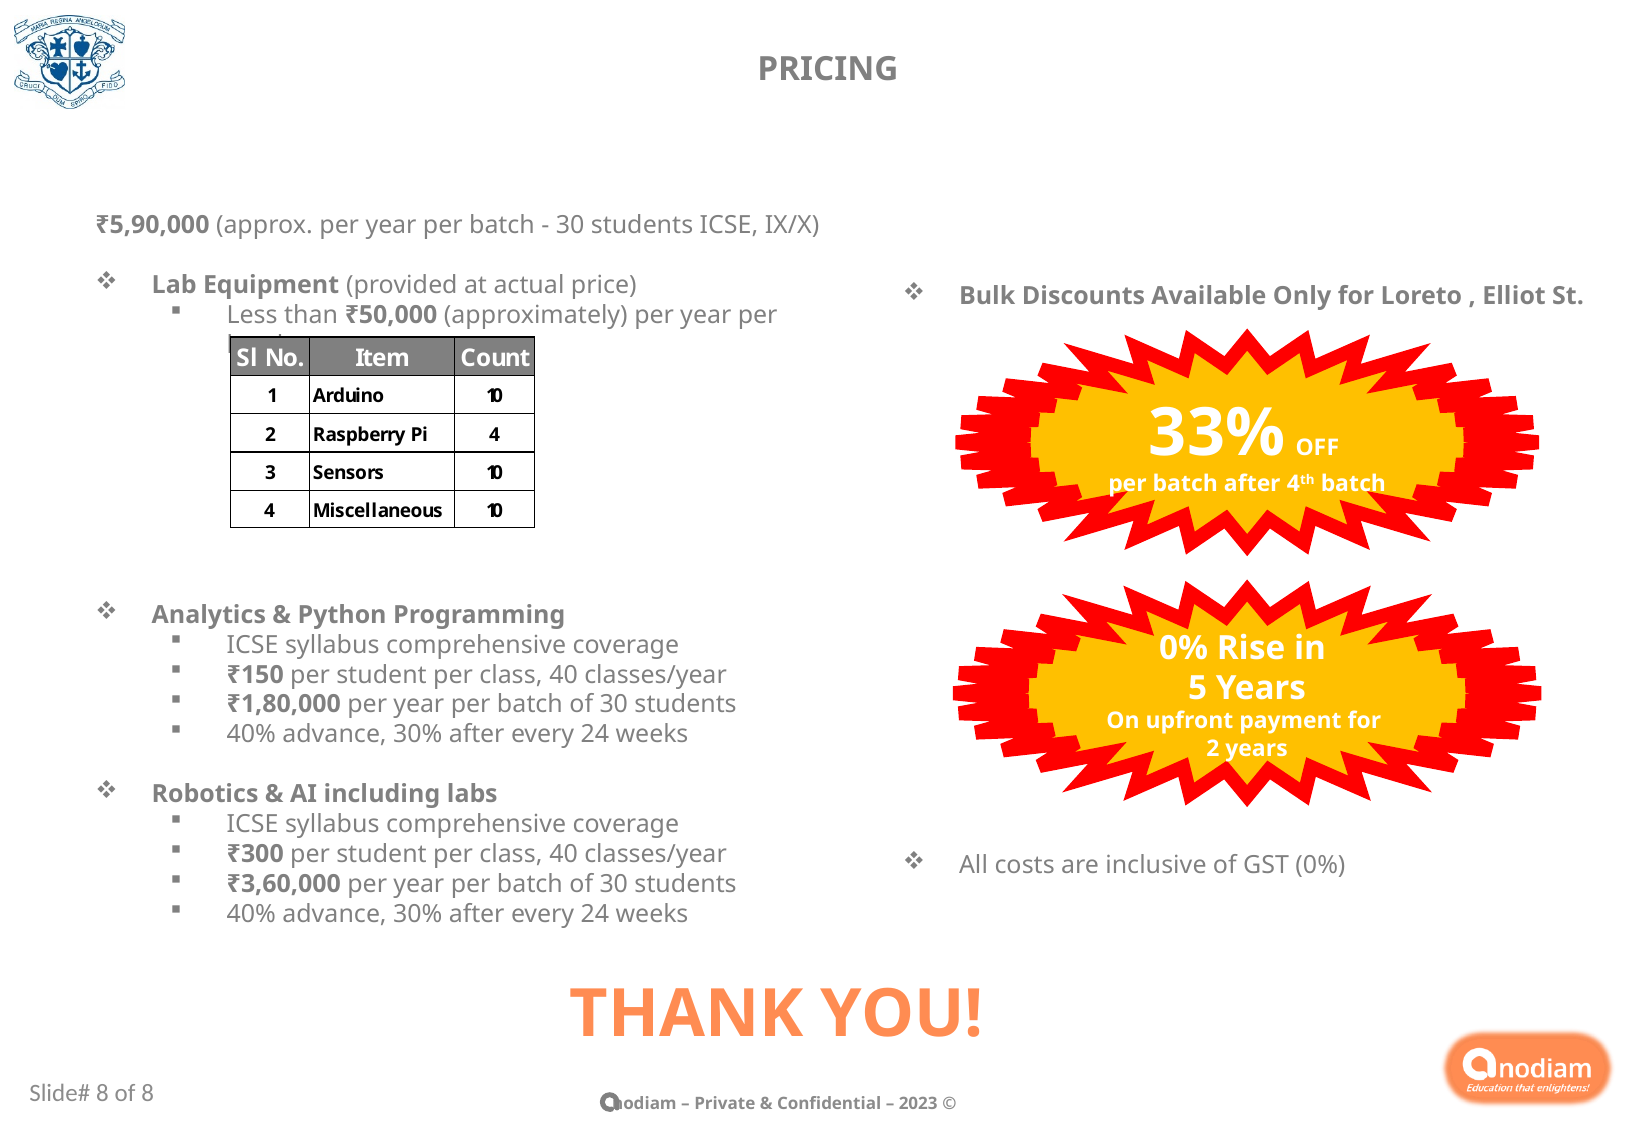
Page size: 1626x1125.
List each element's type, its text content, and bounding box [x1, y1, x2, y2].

text_box Bulk Discounts Available Only for Loreto , Elliot St. All costs are inclusive of GST (0%) [888, 242, 1600, 886]
text_box 0% Rise in 5 Years On upfront payment for 2 years [953, 588, 1541, 798]
picture [1437, 1025, 1618, 1111]
text_box [598, 1091, 622, 1113]
footer nodiam – Private & Confidential – 2023 © [512, 1078, 1062, 1125]
text_box Thank You! [320, 882, 1234, 1058]
text_box Pricing [371, 0, 1285, 95]
slide_number Slide# 8 of 8 [14, 1058, 198, 1125]
picture [230, 336, 536, 529]
picture [14, 15, 125, 109]
text_box ₹5,90,000 (approx. per year per batch - 30 students ICSE, IX/X) Lab Equipment (provided at actual price) Less than ₹50,000 (approximately) per year per batch Analytics & Python Programming ICSE syllabus comprehensive coverage ₹150 per student per class, 40 classes/year ₹1,80,000 per year per batch of 30 students 40% advance, 30% after every 24 weeks Robotics & AI including labs ICSE syllabus comprehensive coverage ₹300 per student per class, 40 classes/year ₹3,60,000 per year per batch of 30 students 40% advance, 30% after every 24 weeks [80, 171, 857, 935]
